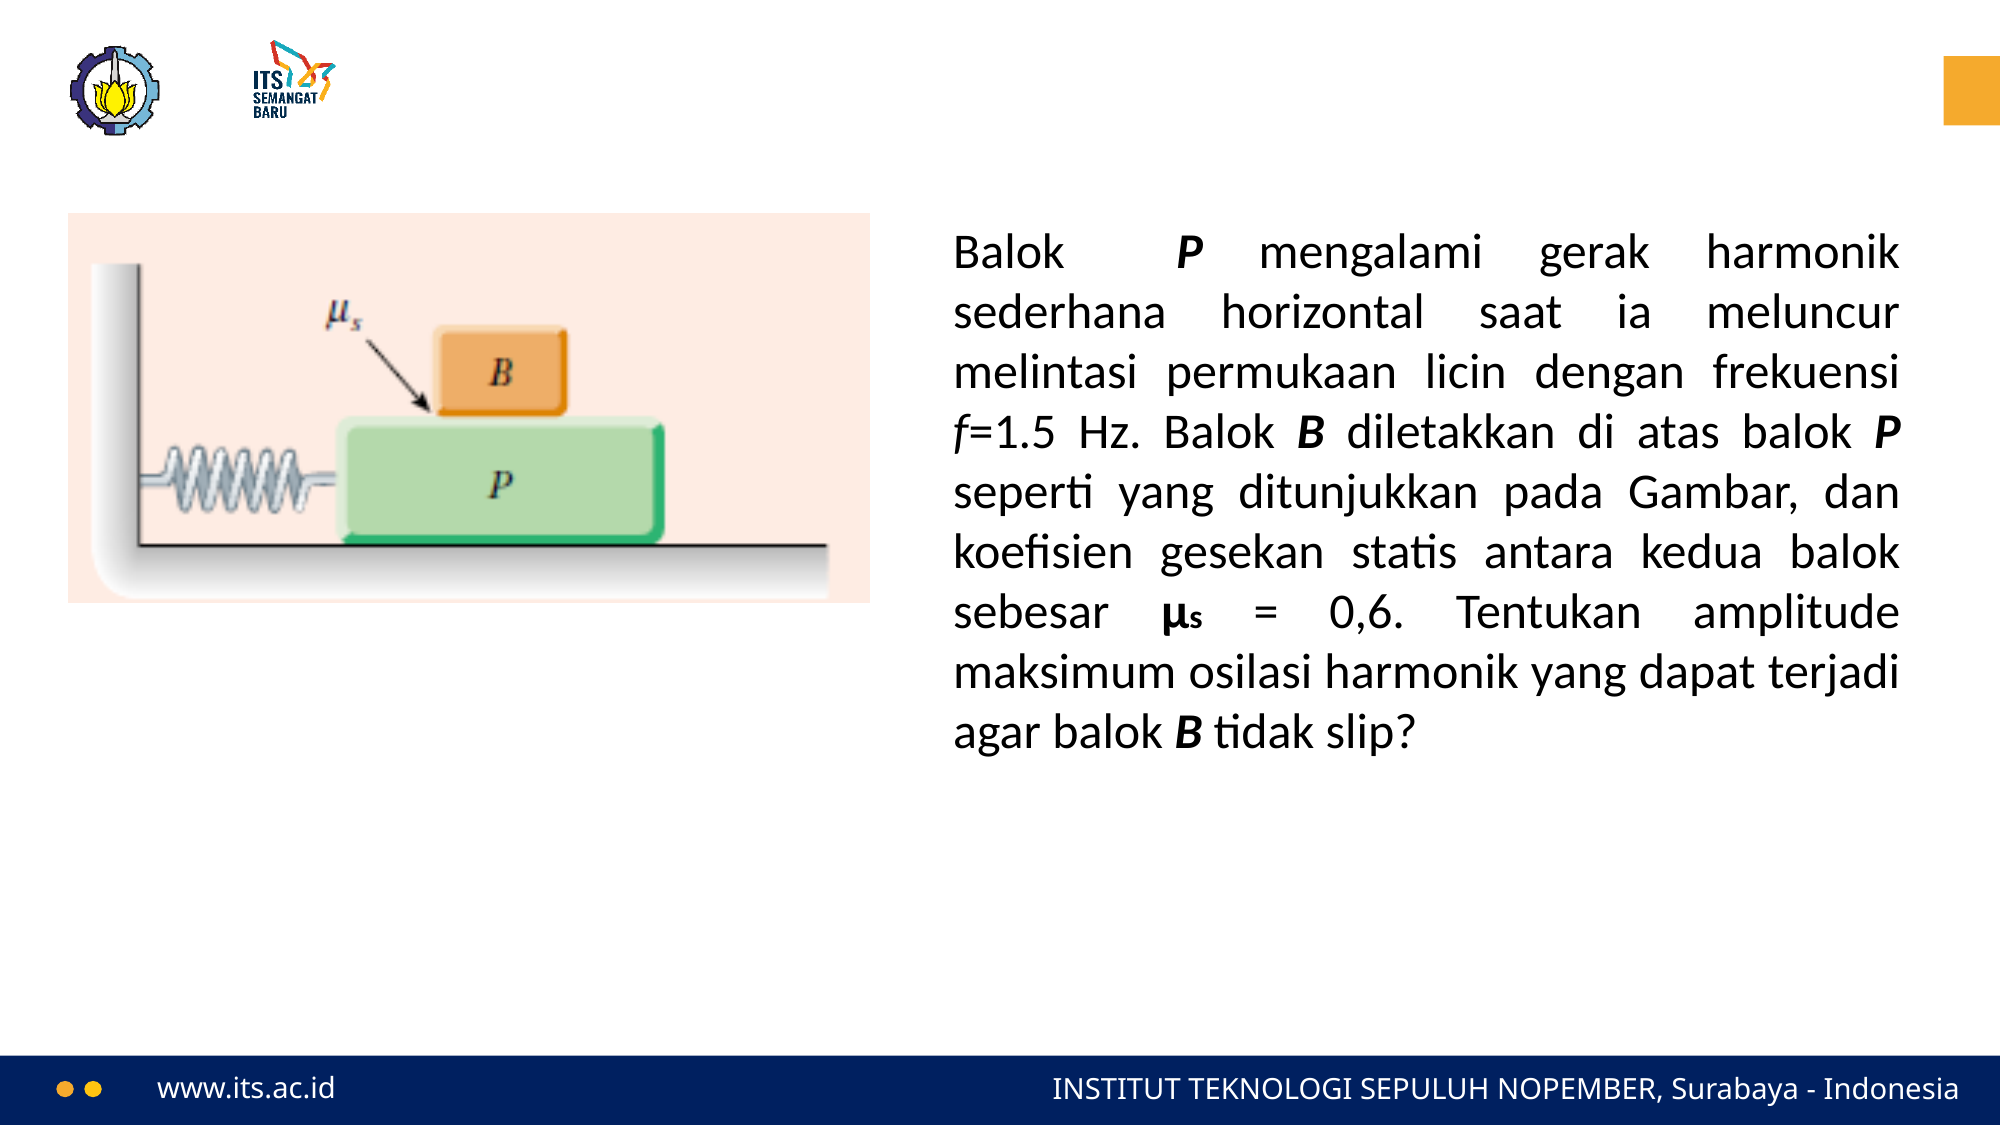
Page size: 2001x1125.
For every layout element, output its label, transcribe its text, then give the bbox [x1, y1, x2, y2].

text_box INSTITUT TEKNOLOGI SEPULUH NOPEMBER, Surabaya - Indonesia [886, 1062, 1976, 1113]
text_box [1943, 55, 2000, 126]
text_box [0, 1055, 2000, 1125]
picture [68, 213, 870, 603]
text_box www.its.ac.id [142, 1061, 785, 1112]
picture [243, 27, 346, 130]
text_box Balok P mengalami gerak harmonik sederhana horizontal saat ia meluncur melintasi permukaan licin dengan frekuensi f=1.5 Hz. Balok B diletakkan di atas balok P seperti yang ditunjukkan pada Gambar, dan koefisien gesekan statis antara kedua balok sebesar μs = 0,6. Tentukan amplitude maksimum osilasi harmonik yang dapat terjadi agar balok B tidak slip? [938, 210, 1916, 766]
picture [69, 45, 160, 136]
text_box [56, 1080, 102, 1098]
